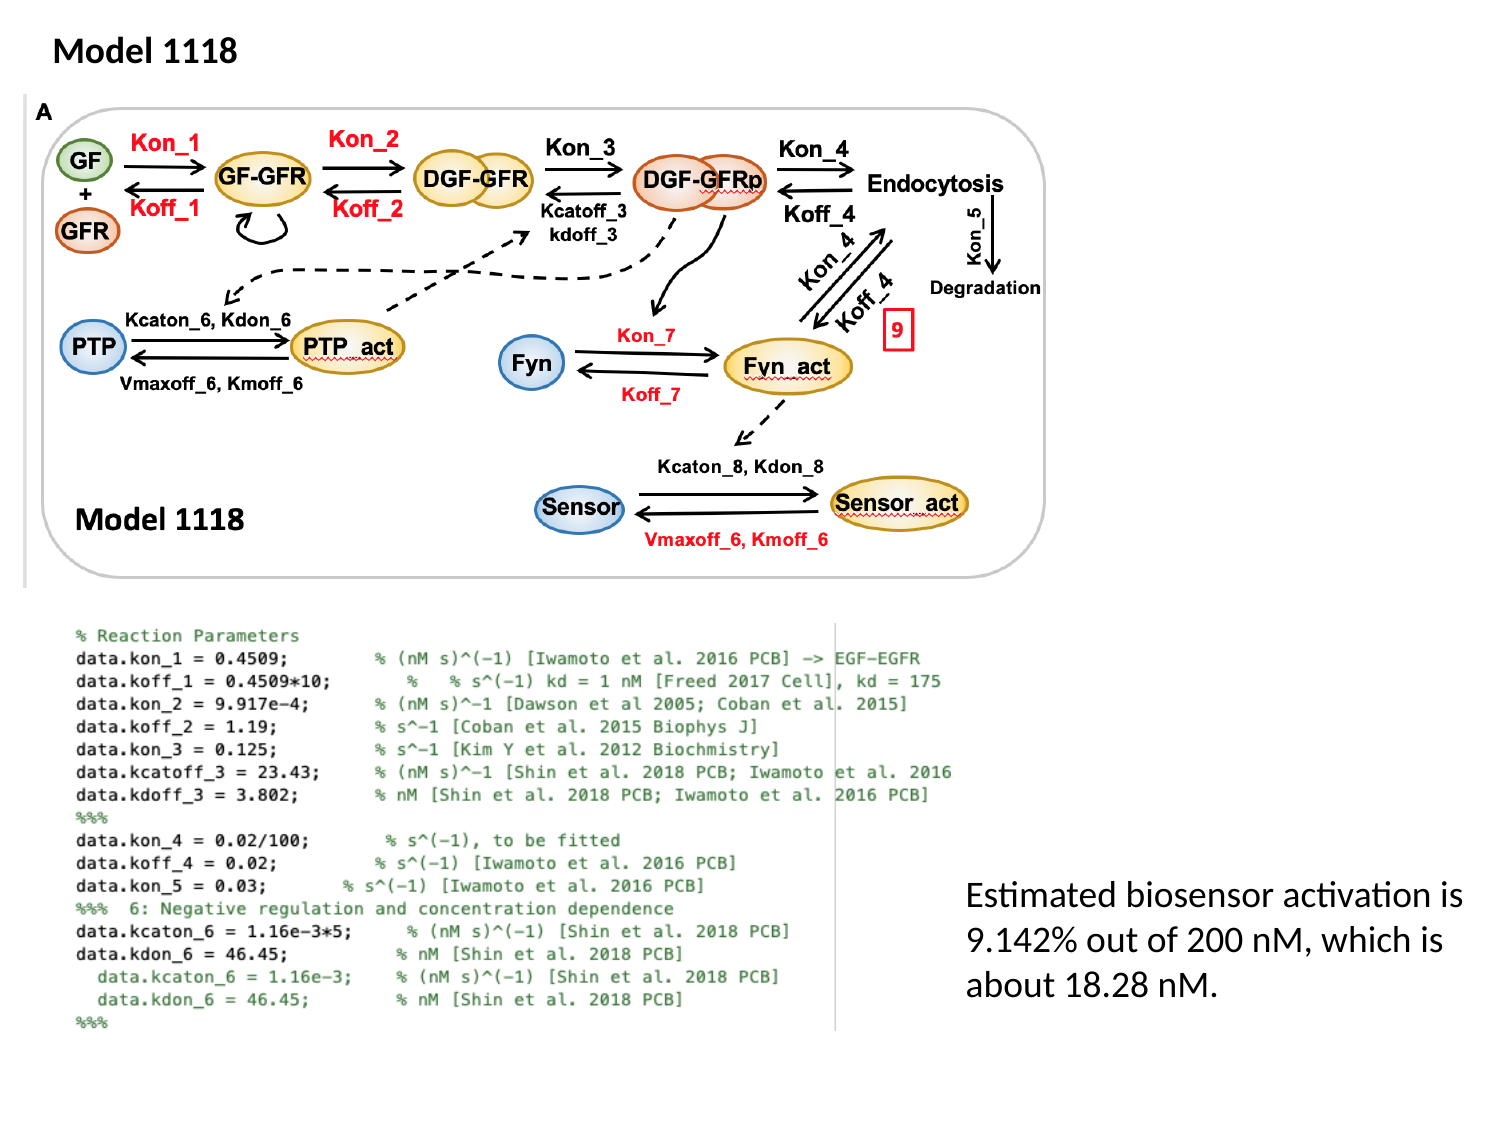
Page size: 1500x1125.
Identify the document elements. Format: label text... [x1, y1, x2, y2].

text_box Estimated biosensor activation is 9.142% out of 200 nM, which is about 18.28 nM. [956, 862, 1497, 1013]
picture [60, 623, 952, 1031]
text_box Model 1118 [37, 18, 263, 79]
picture [22, 94, 1055, 588]
